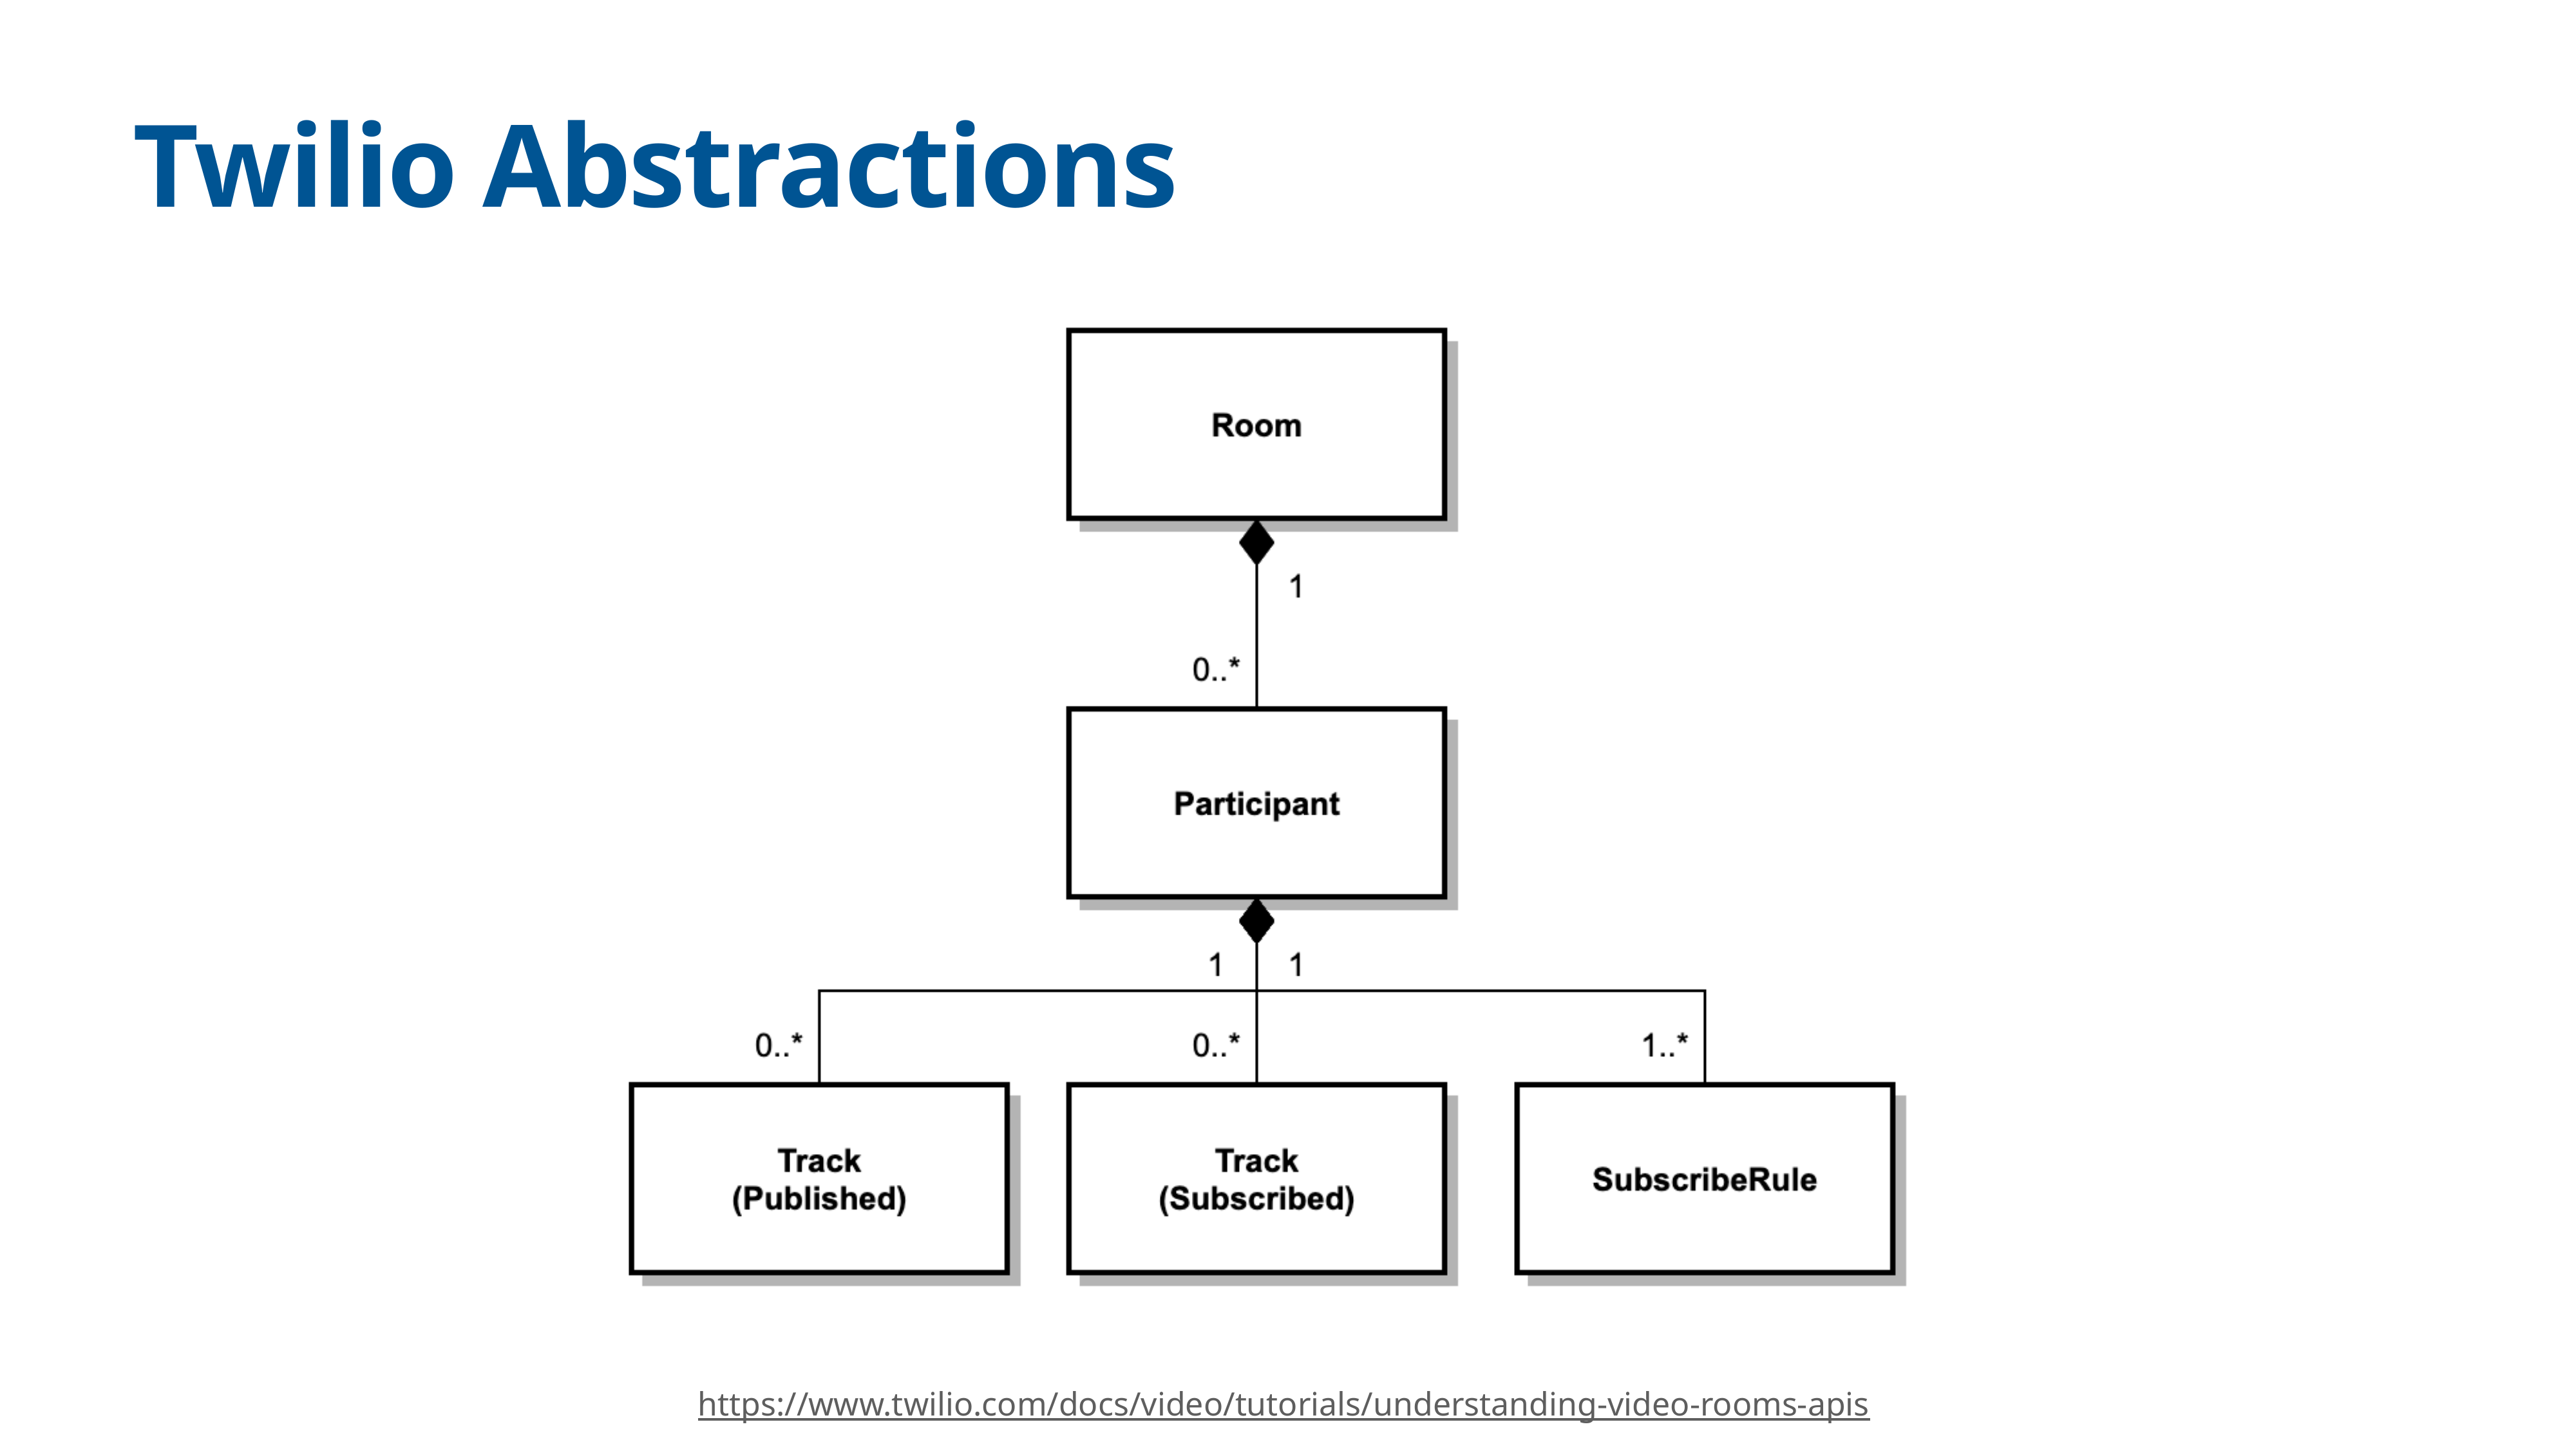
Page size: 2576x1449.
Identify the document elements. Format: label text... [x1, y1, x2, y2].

title Twilio Abstractions [127, 113, 2449, 266]
picture [612, 319, 1964, 1327]
text_box https://www.twilio.com/docs/video/tutorials/understanding-video-rooms-apis [692, 1378, 1884, 1433]
